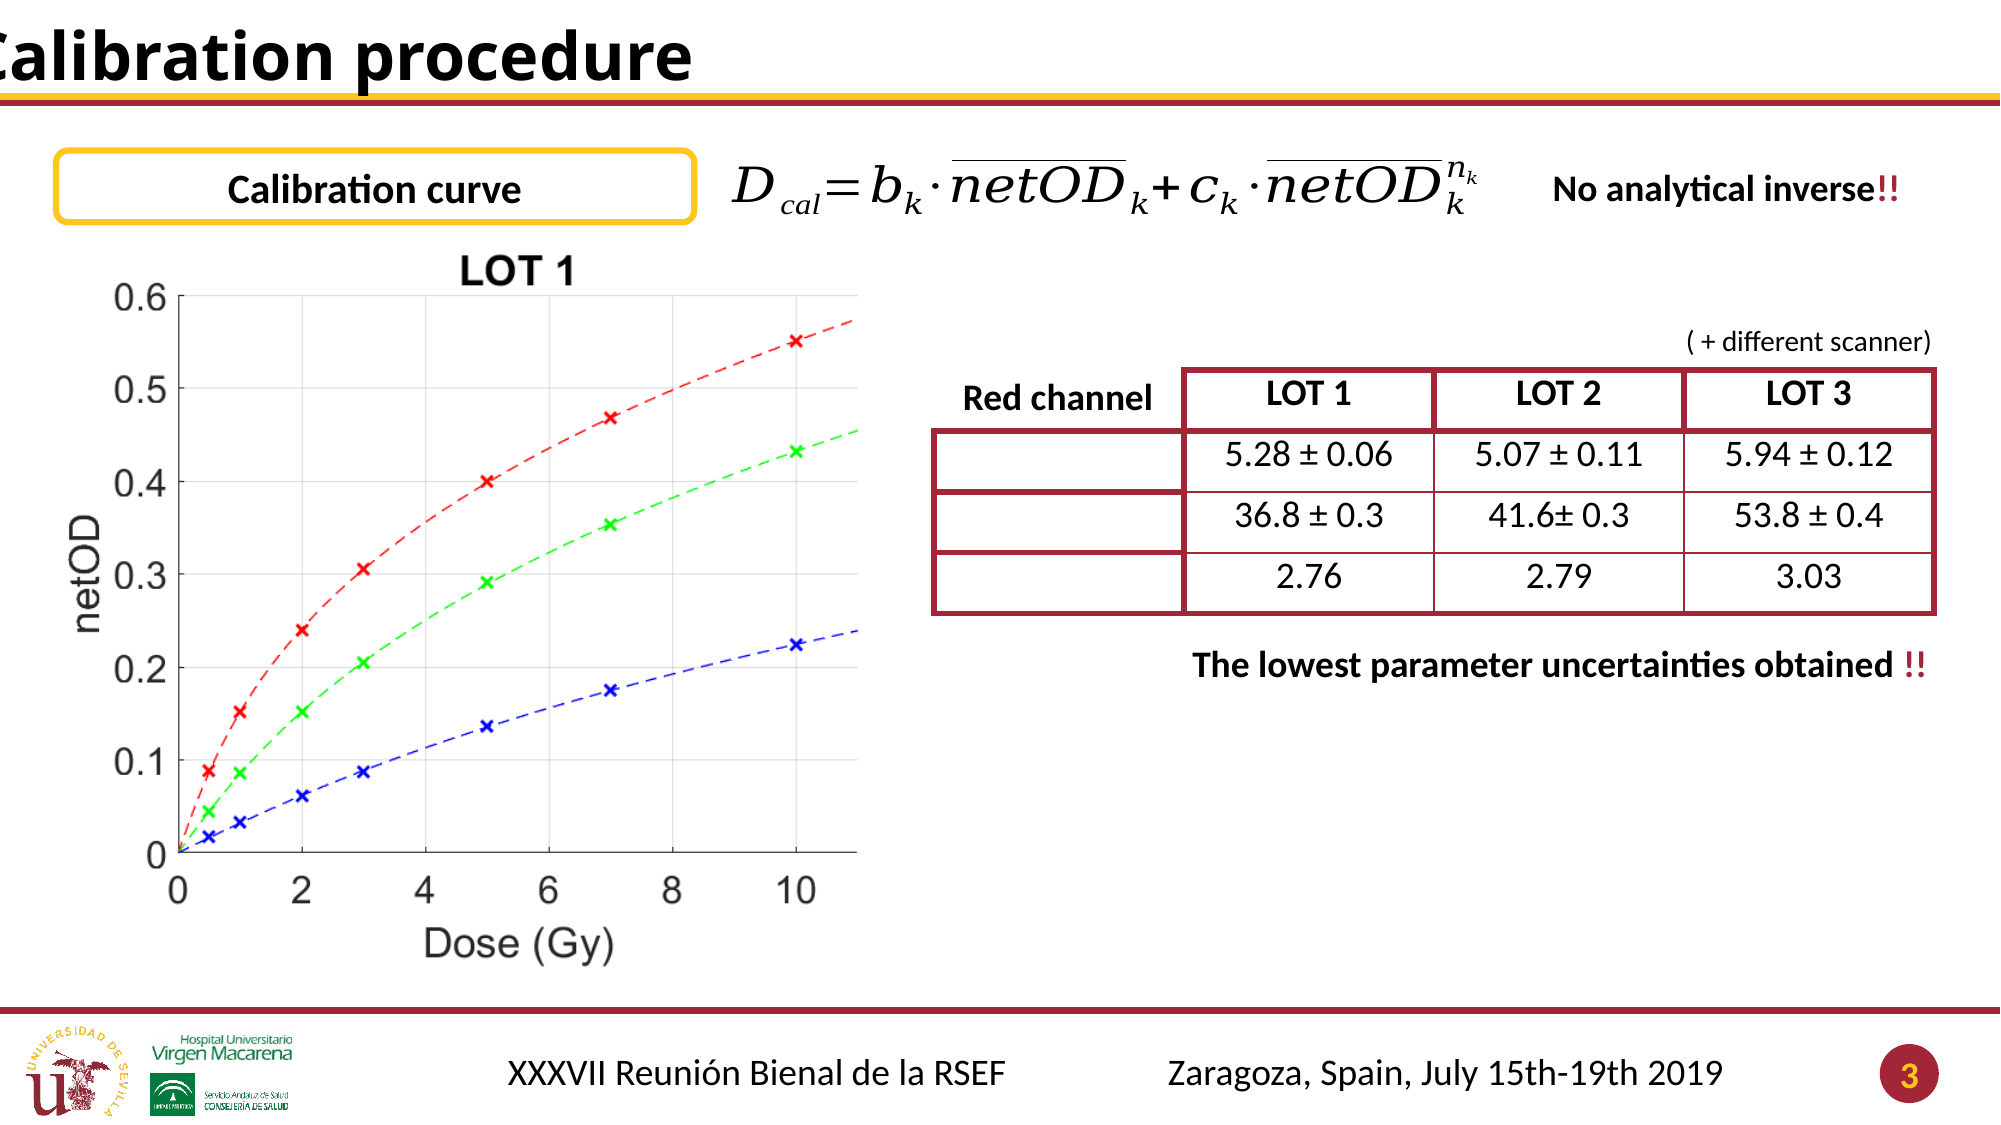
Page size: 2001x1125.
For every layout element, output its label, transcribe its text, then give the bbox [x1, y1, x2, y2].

picture [56, 241, 892, 968]
text_box Calibration procedure [0, 6, 709, 96]
text_box Calibration procedure [0, 97, 709, 101]
text_box XXXVII Reunión Bienal de la RSEF [434, 1040, 1081, 1100]
text_box [1878, 1056, 1884, 1091]
text_box Zaragoza, Spain, July 15th-19th 2019 [1153, 1040, 1739, 1101]
text_box [1934, 1055, 1940, 1092]
text_box 3 [1884, 1043, 1934, 1104]
picture [26, 1026, 128, 1116]
text_box Red channel [938, 365, 1178, 426]
text_box Calibration curve [56, 150, 695, 223]
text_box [150, 1026, 294, 1116]
text_box ( + different scanner) [1661, 314, 1957, 365]
text_box The lowest parameter uncertainties obtained !! [1167, 632, 1953, 693]
text_box No analytical inverse!! [1514, 156, 1939, 217]
